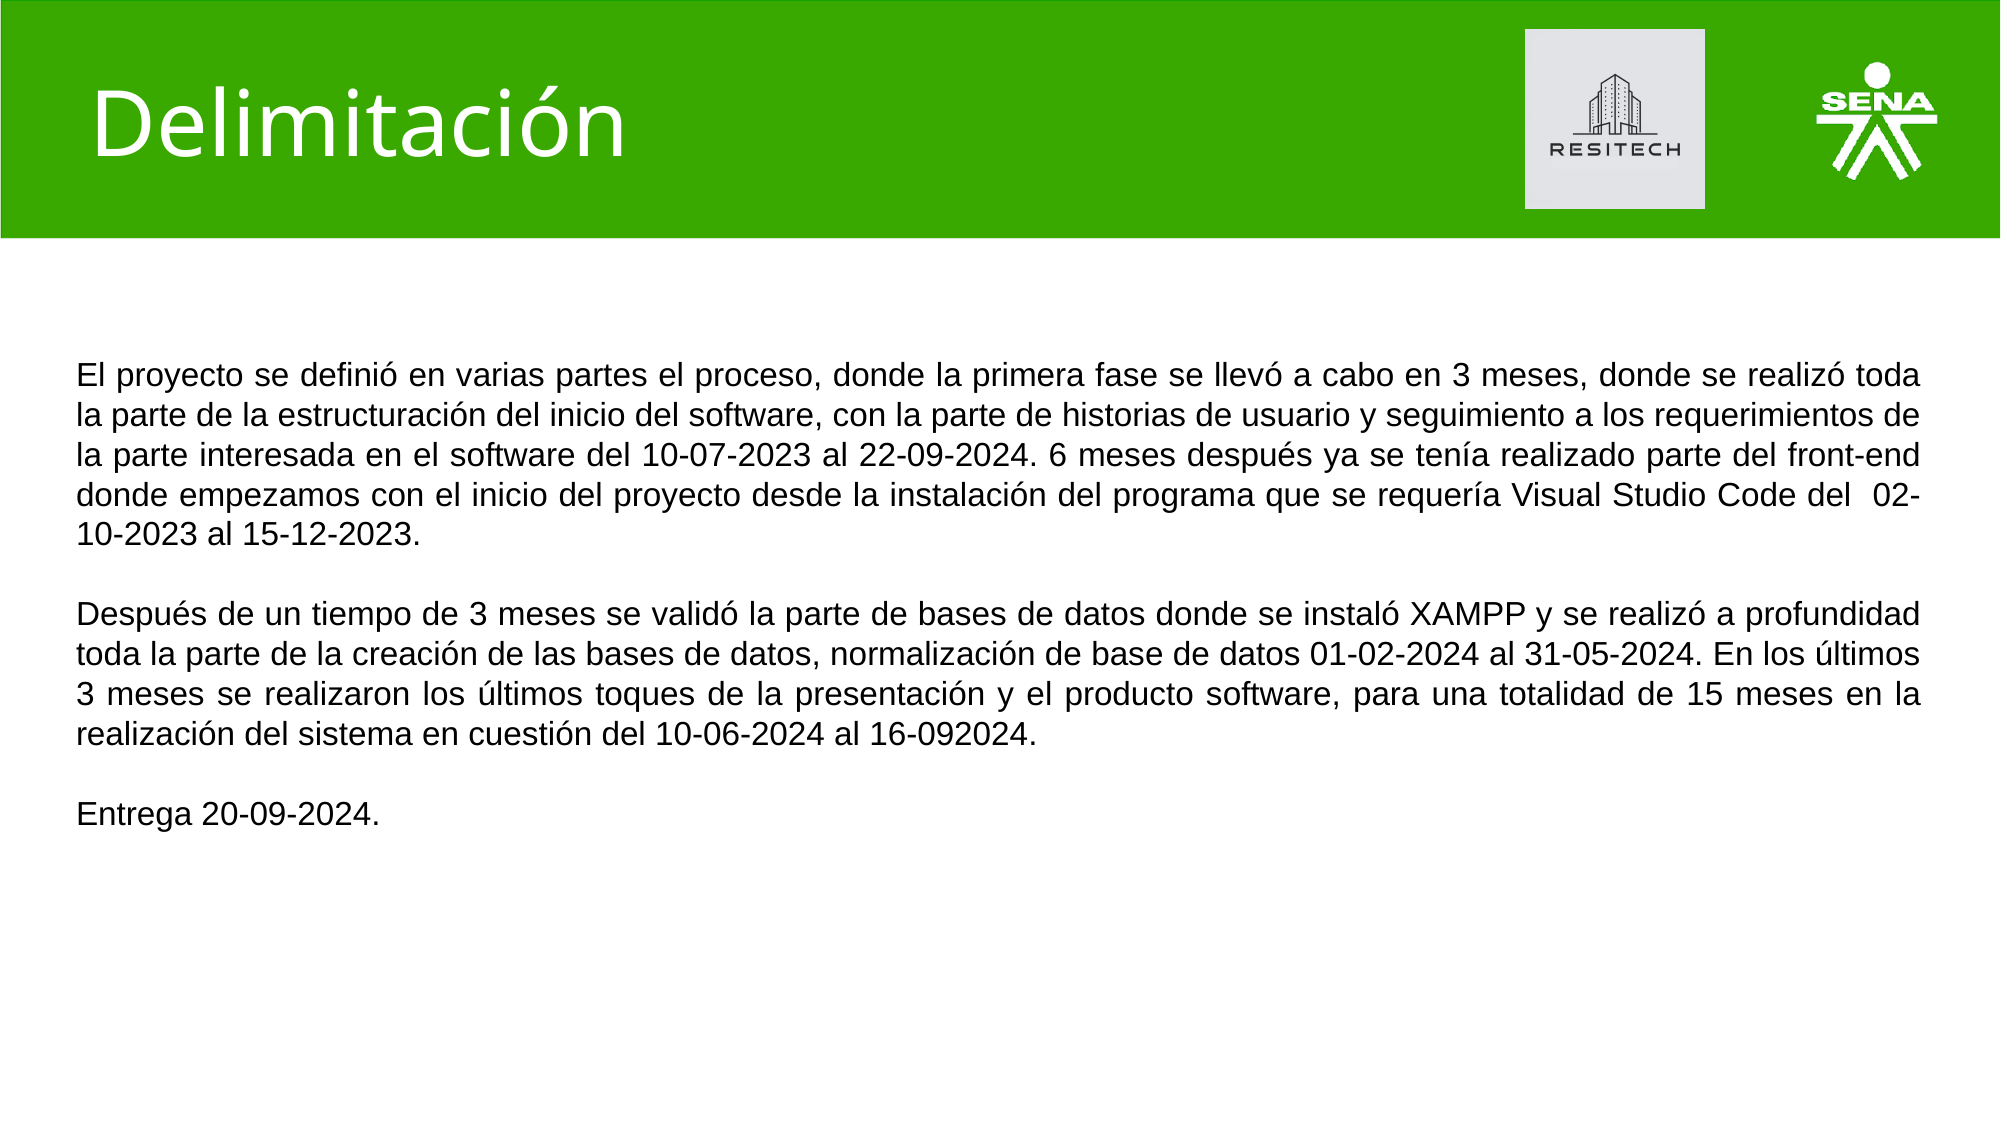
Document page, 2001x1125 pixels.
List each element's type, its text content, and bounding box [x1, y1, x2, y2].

title Delimitación [74, 18, 1800, 236]
text_box El proyecto se definió en varias partes el proceso, donde la primera fase se llevó a cabo en 3 meses, donde se realizó toda la parte de la estructuración del inicio del software, con la parte de historias de usuario y seguimiento a los requerimientos de la parte interesada en el software del 10-07-2023 al 22-09-2024. 6 meses después ya se tenía realizado parte del front-end donde empezamos con el inicio del proyecto desde la instalación del programa que se requería Visual Studio Code del 02-10-2023 al 15-12-2023. Después de un tiempo de 3 meses se validó la parte de bases de datos donde se instaló XAMPP y se realizó a profundidad toda la parte de la creación de las bases de datos, normalización de base de datos 01-02-2024 al 31-05-2024. En los últimos 3 meses se realizaron los últimos toques de la presentación y el producto software, para una totalidad de 15 meses en la realización del sistema en cuestión del 10-06-2024 al 16-092024. Entrega 20-09-2024. [61, 305, 1939, 880]
picture [0, 0, 2001, 1125]
